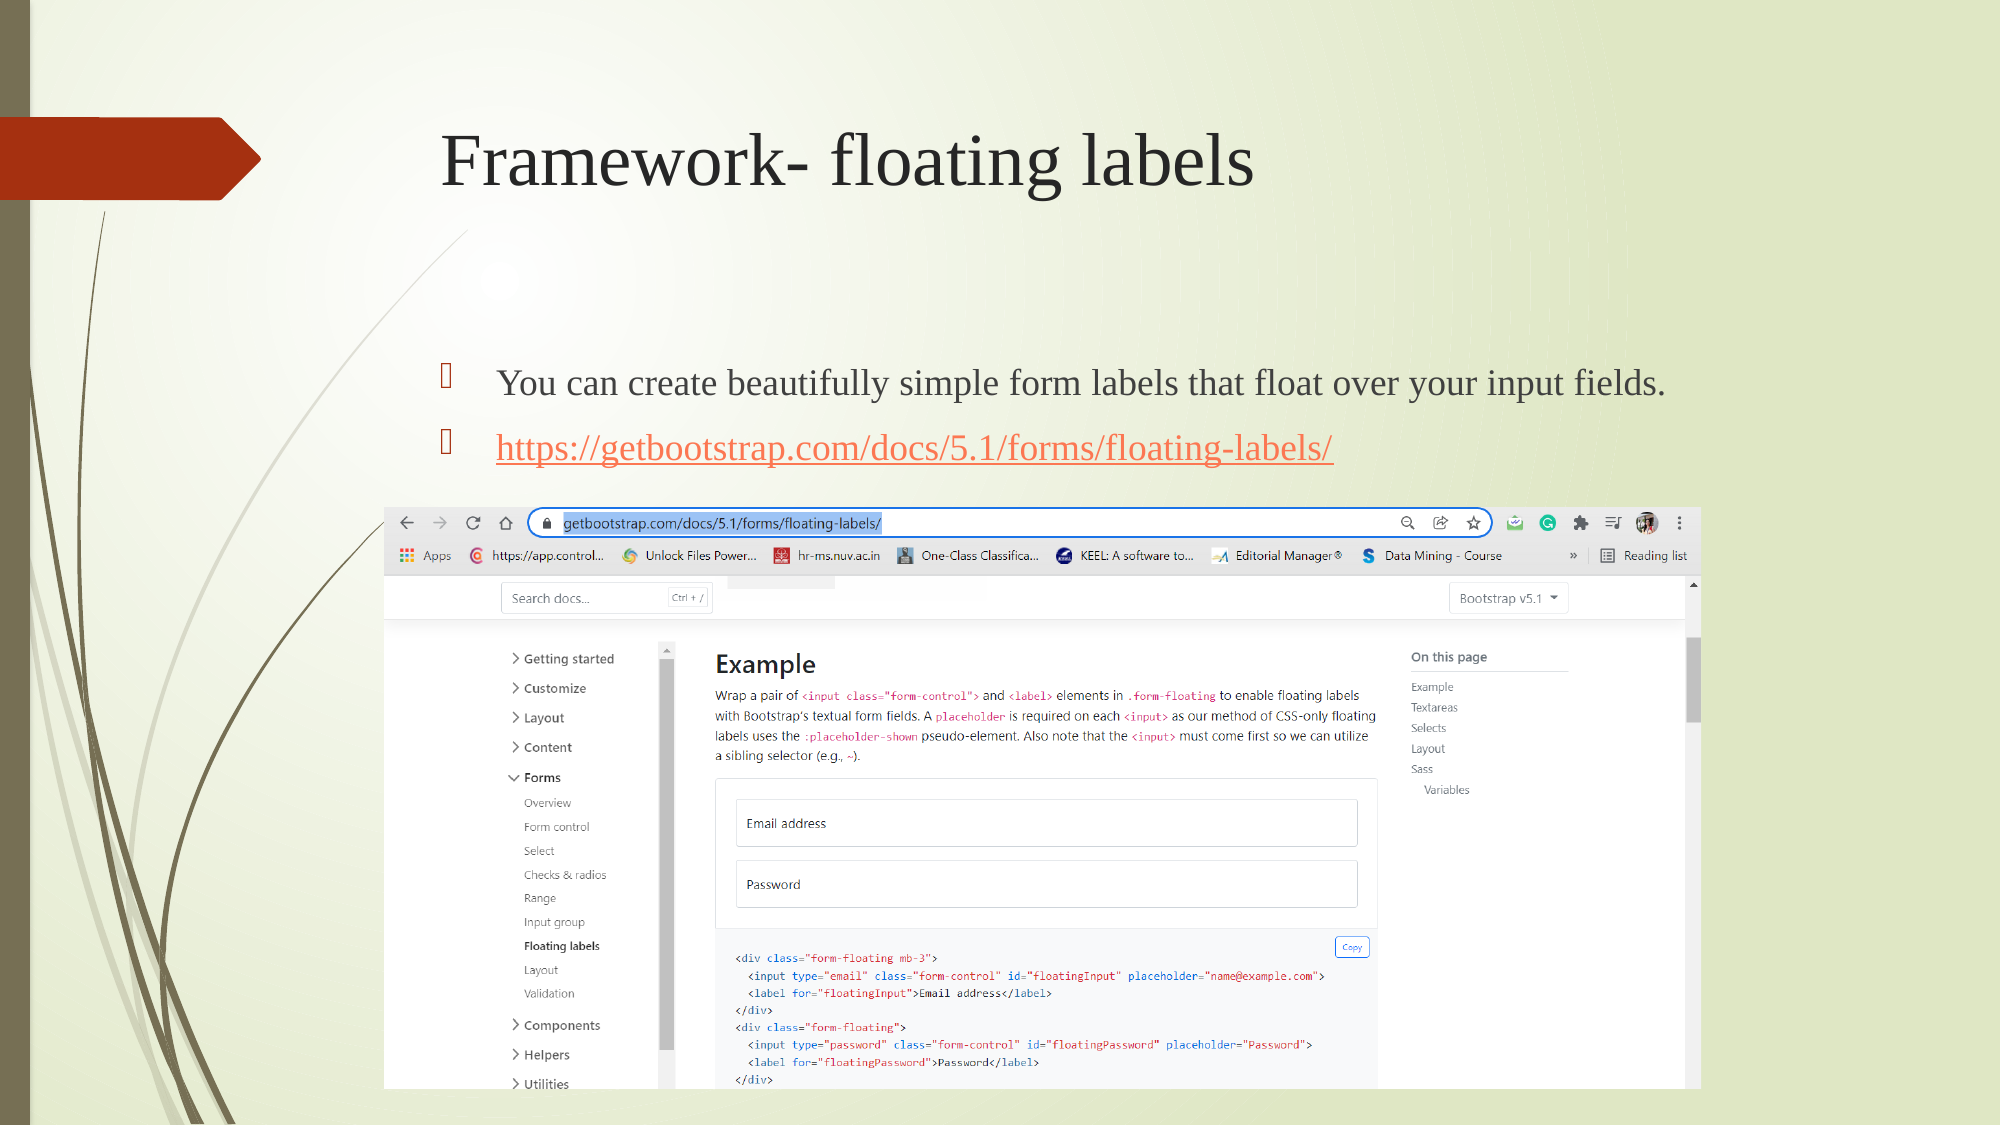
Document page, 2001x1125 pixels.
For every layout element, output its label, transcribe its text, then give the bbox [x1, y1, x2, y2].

title Framework- floating labels [425, 102, 1888, 313]
picture [383, 507, 1702, 1089]
list You can create beautifully simple form labels that float over your input fields. https://getbootstrap.com/docs/5.1/forms/floating-labels/ [424, 350, 1888, 970]
